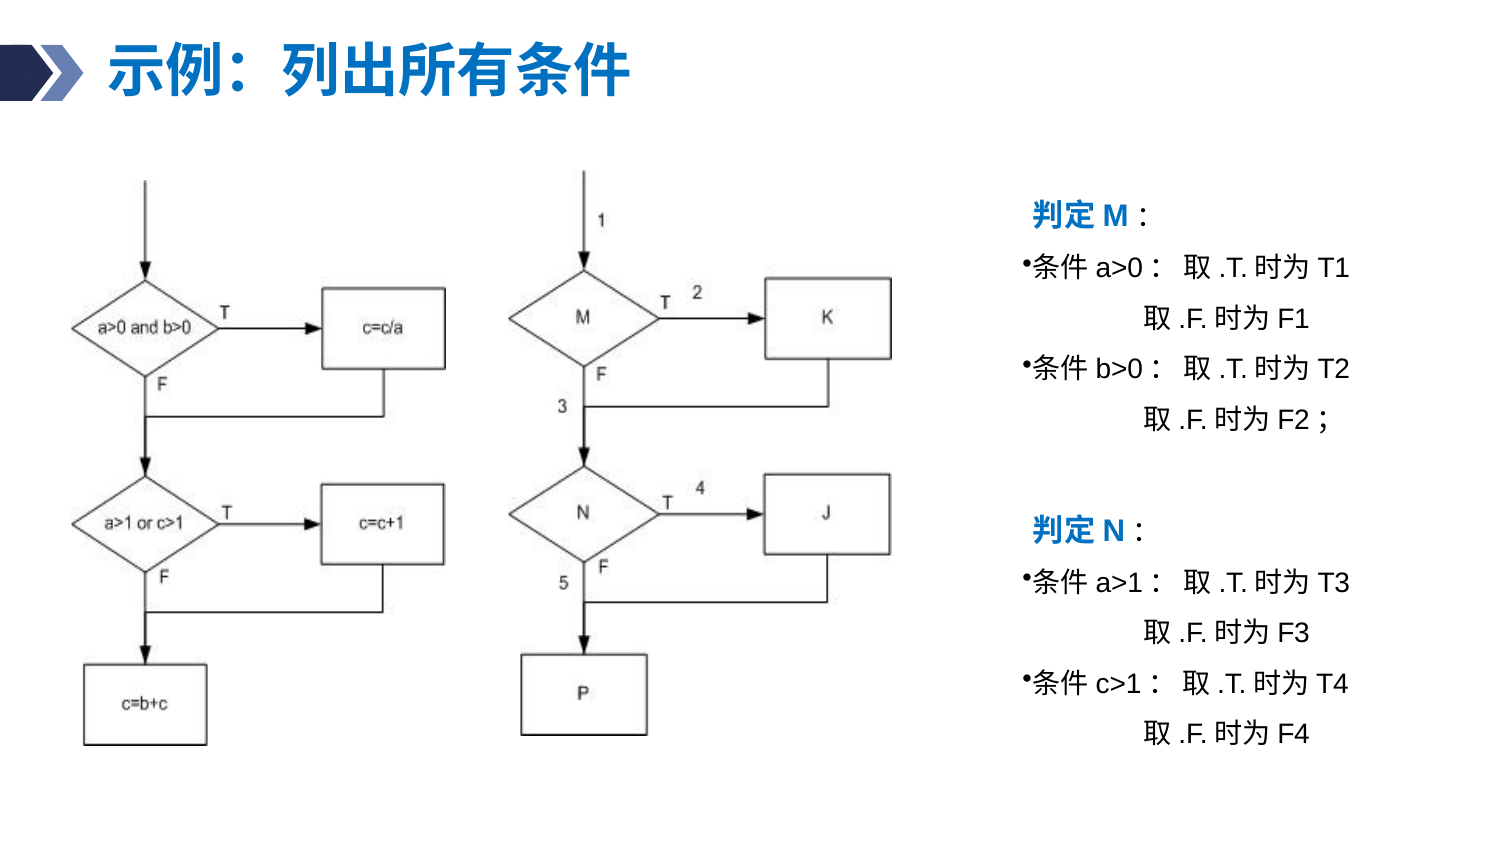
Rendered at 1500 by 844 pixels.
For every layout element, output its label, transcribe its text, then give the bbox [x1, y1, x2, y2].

text_box 判定M： 条件a>0： 取.T.时为T1 取.F.时为F1 条件b>0： 取.T.时为T2 取.F.时为F2； 判定N： 条件a>1： 取.T.时为T3 取.F.时为F3 条件c>1： 取.T.时为T4 取.F.时为F4 [1011, 171, 1395, 756]
title 示例：列出所有条件 [92, 28, 1023, 118]
picture [508, 170, 892, 736]
picture [71, 180, 446, 746]
